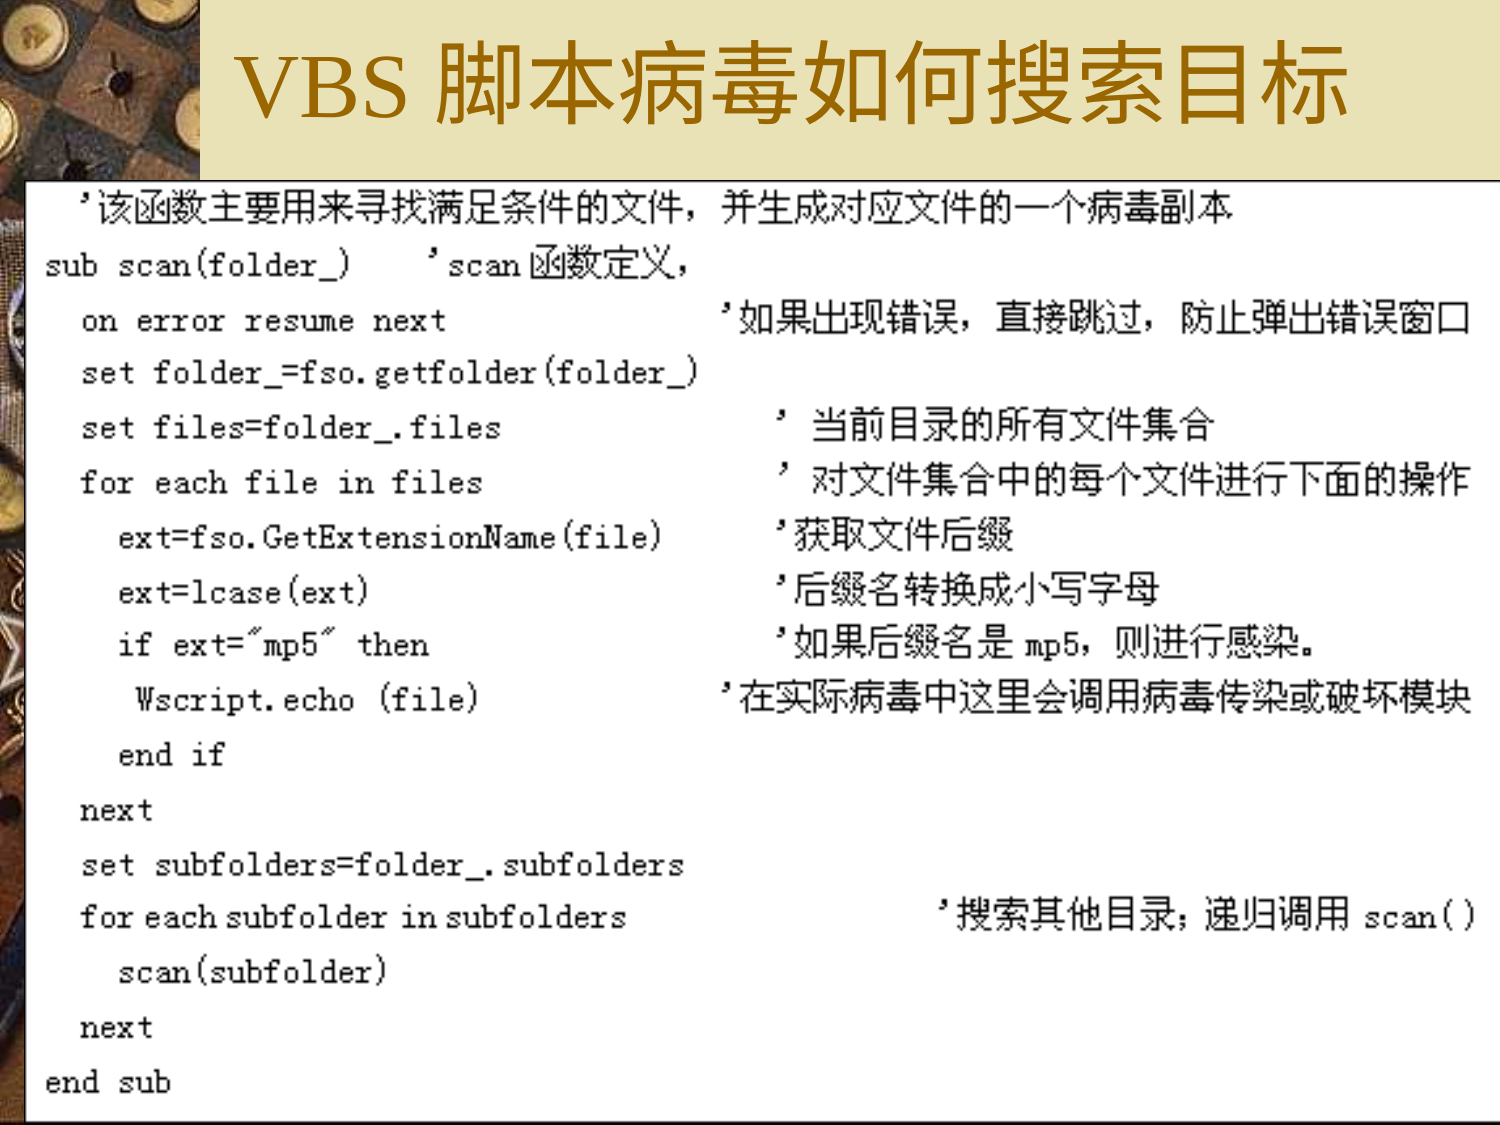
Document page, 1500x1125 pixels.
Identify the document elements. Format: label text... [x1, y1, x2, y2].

title VBS脚本病毒如何搜索目标 [218, 11, 1500, 149]
picture [0, 0, 1500, 1125]
